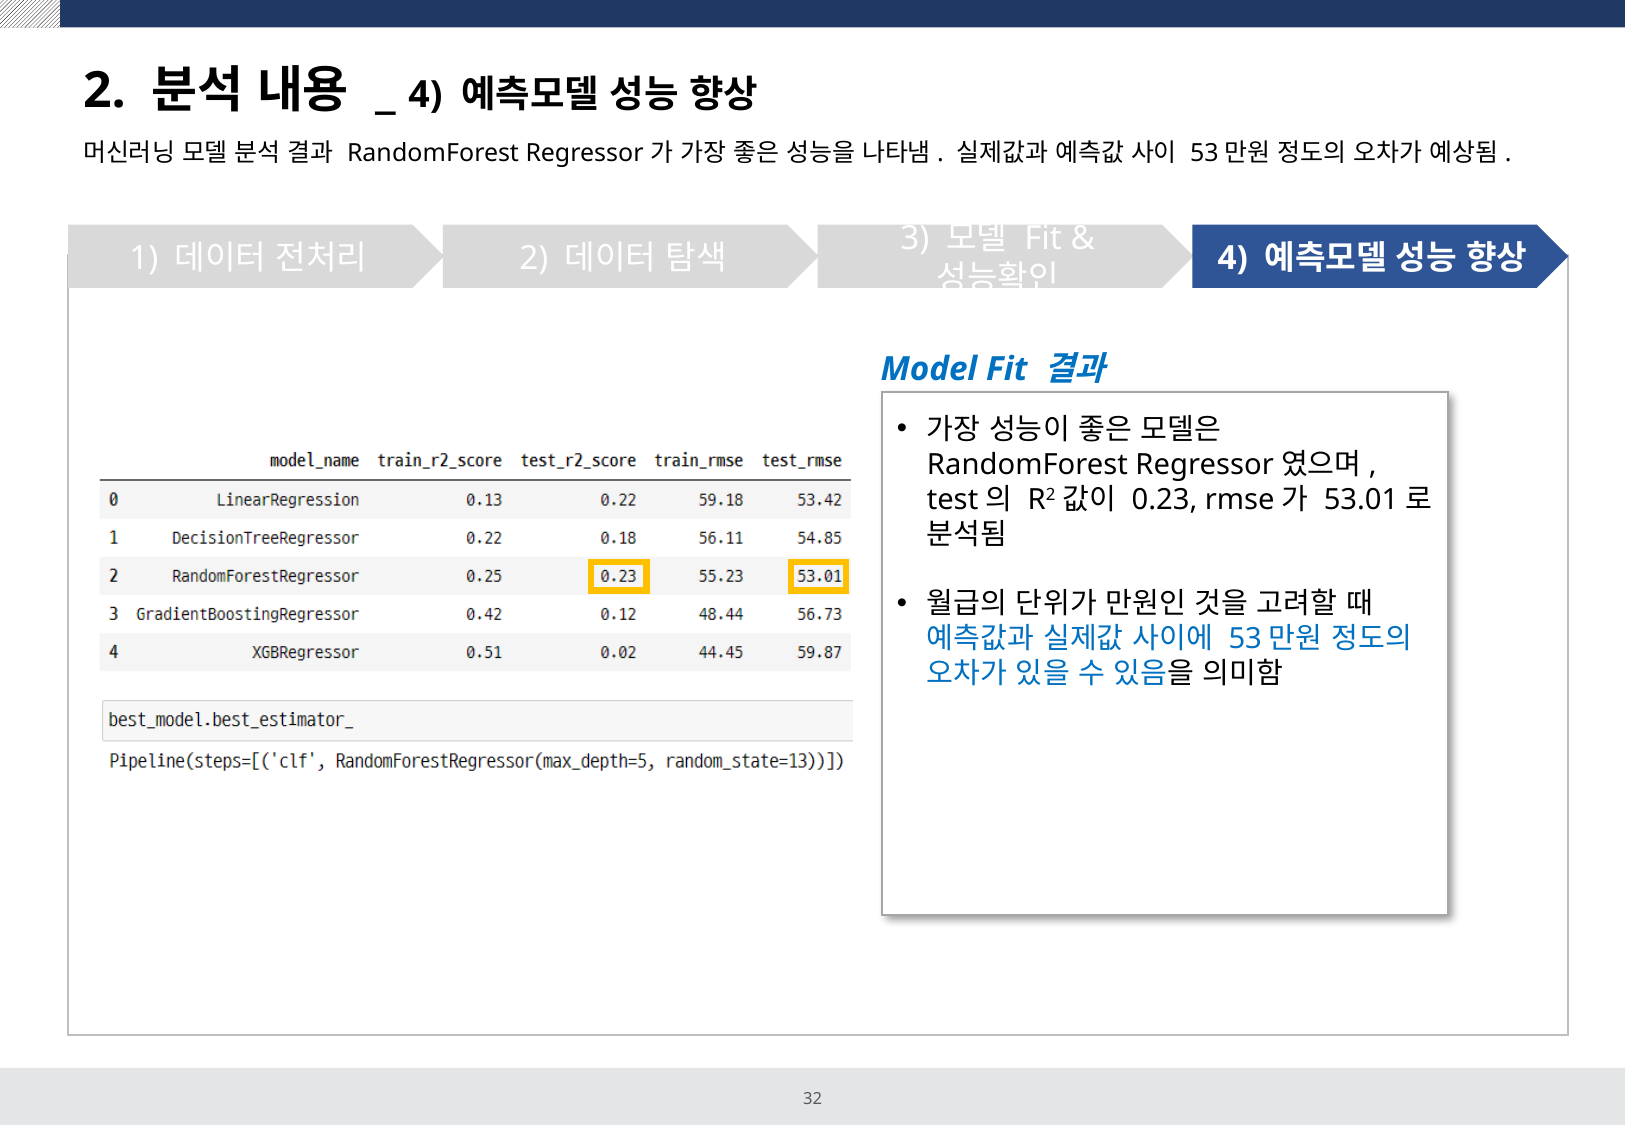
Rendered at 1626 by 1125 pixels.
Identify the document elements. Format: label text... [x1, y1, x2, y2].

list 머신러닝 모델 분석 결과 RandomForest Regressor가 가장 좋은 성능을 나타냄. 실제값과 예측값 사이 53만원 정도의 오차가 예상됨. [68, 137, 1569, 224]
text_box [68, 224, 1569, 288]
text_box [94, 439, 856, 785]
title 2. 분석 내용 _ 4) 예측모델 성능 향상 [68, 44, 1569, 137]
text_box [67, 254, 1569, 1036]
